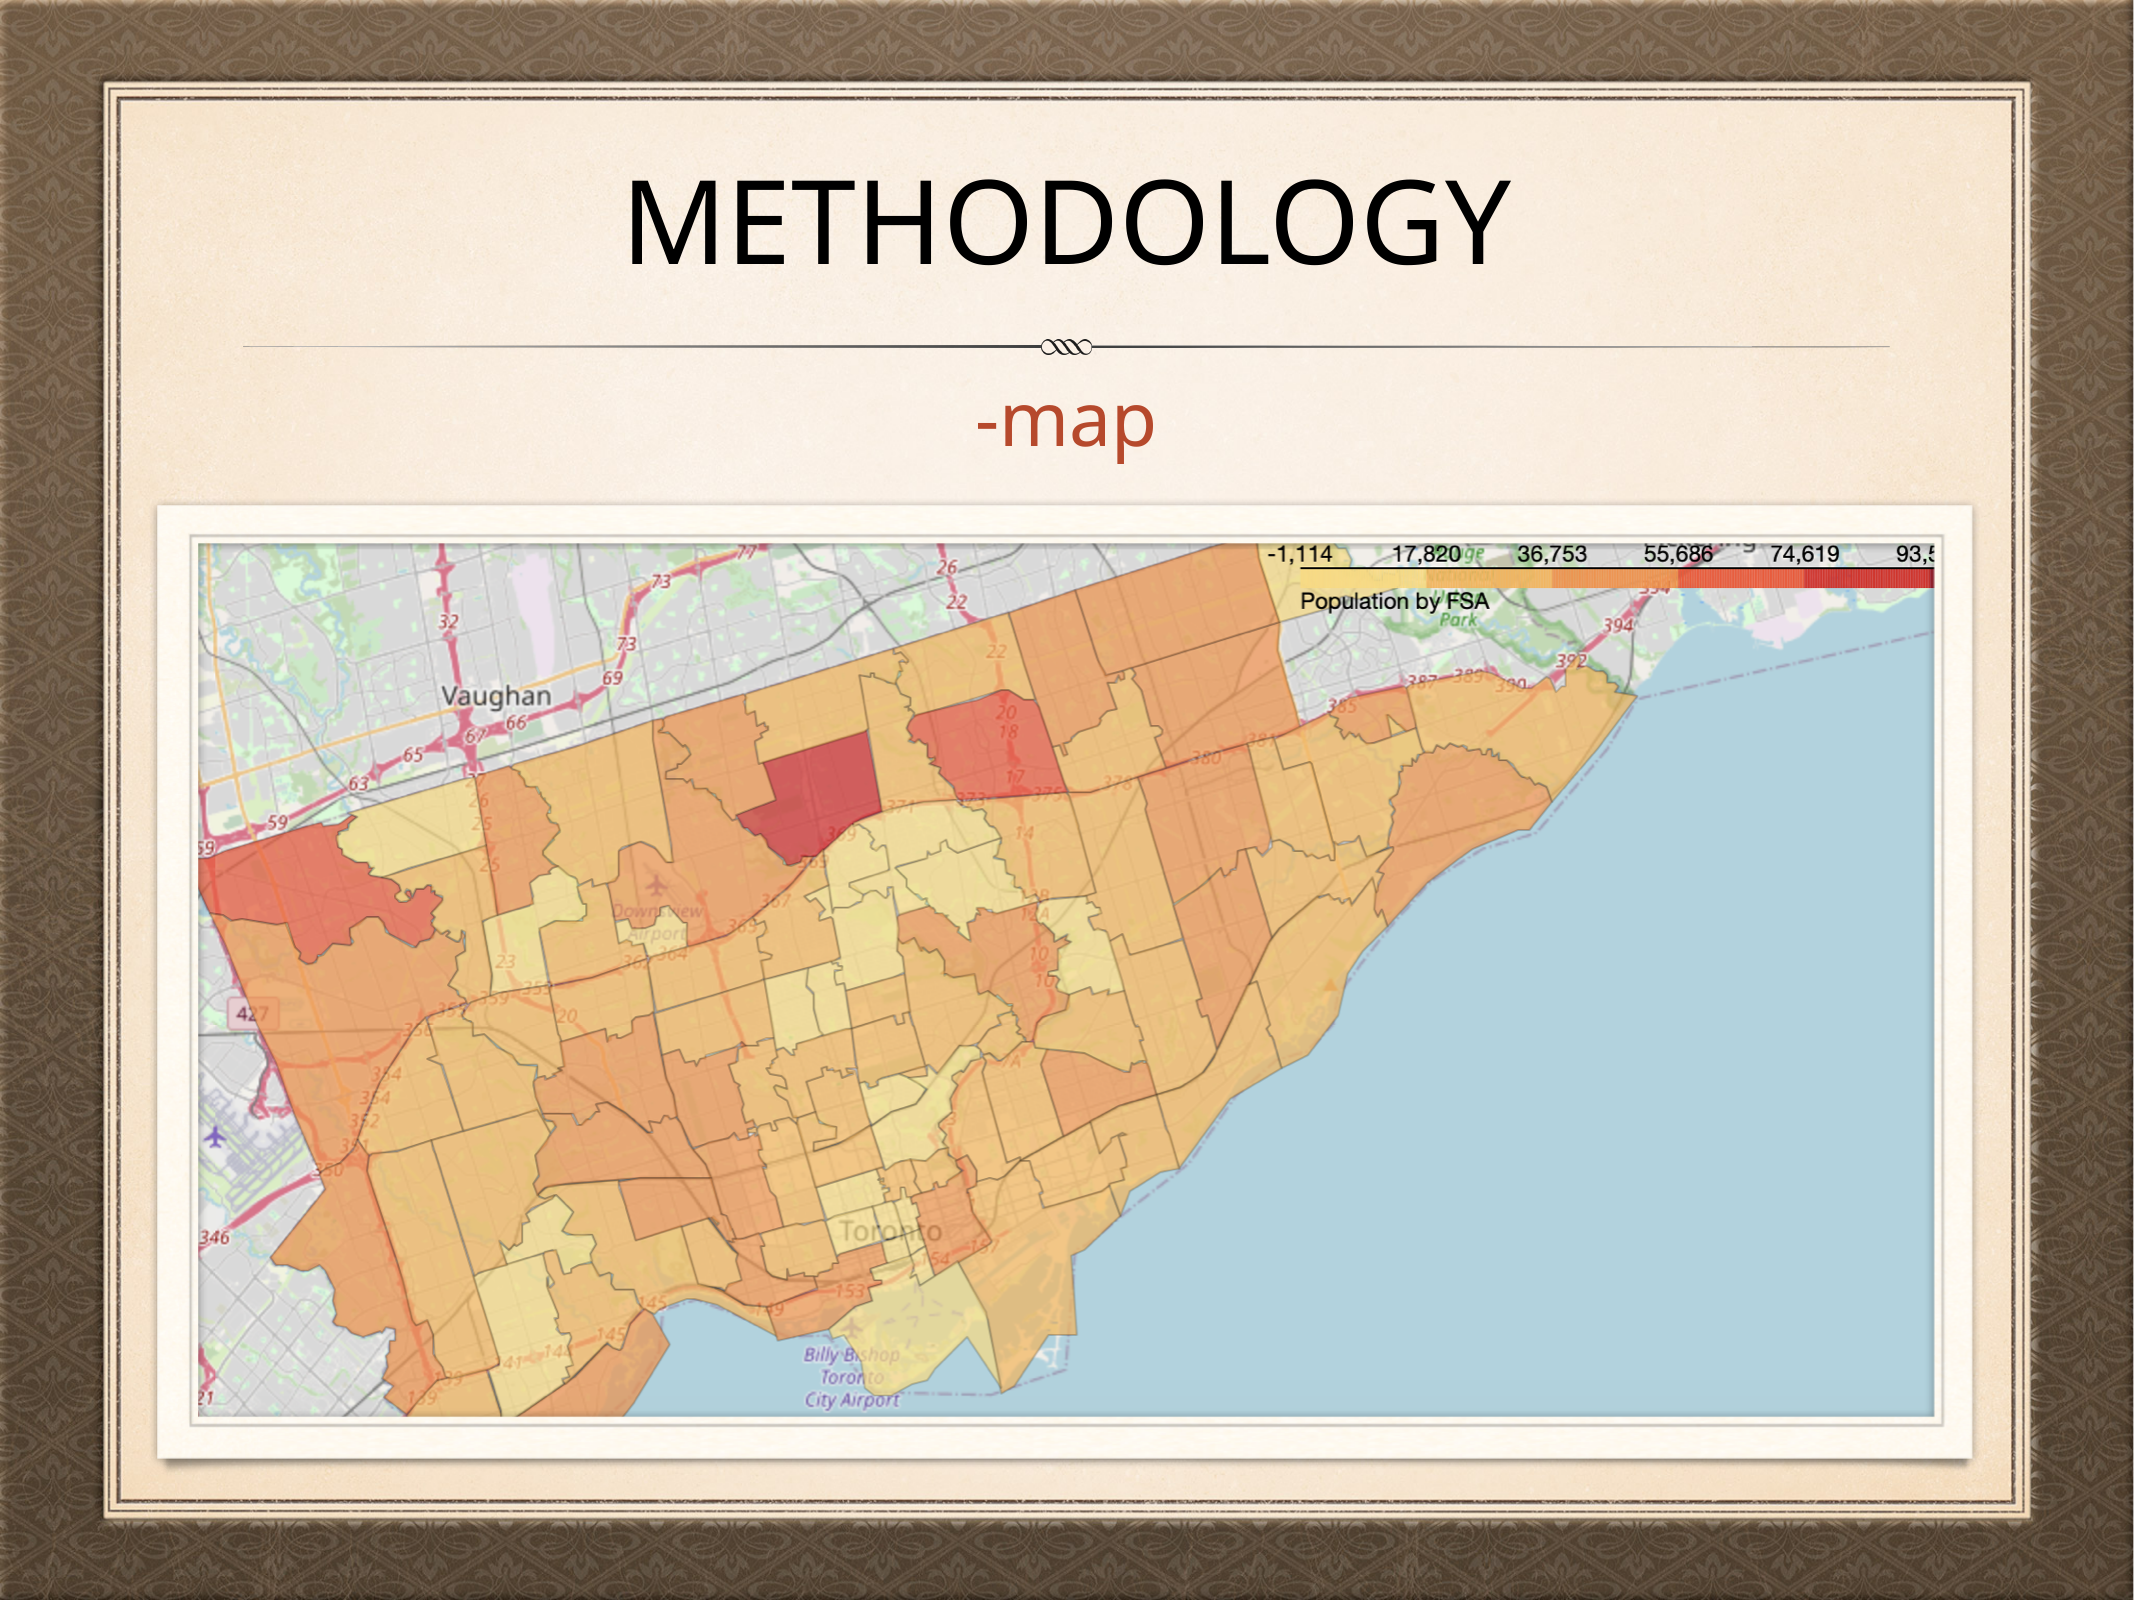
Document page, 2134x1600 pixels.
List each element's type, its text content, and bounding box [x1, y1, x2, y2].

picture [0, 0, 2134, 1600]
title methodology [182, 136, 1951, 326]
list -map [182, 372, 1951, 480]
